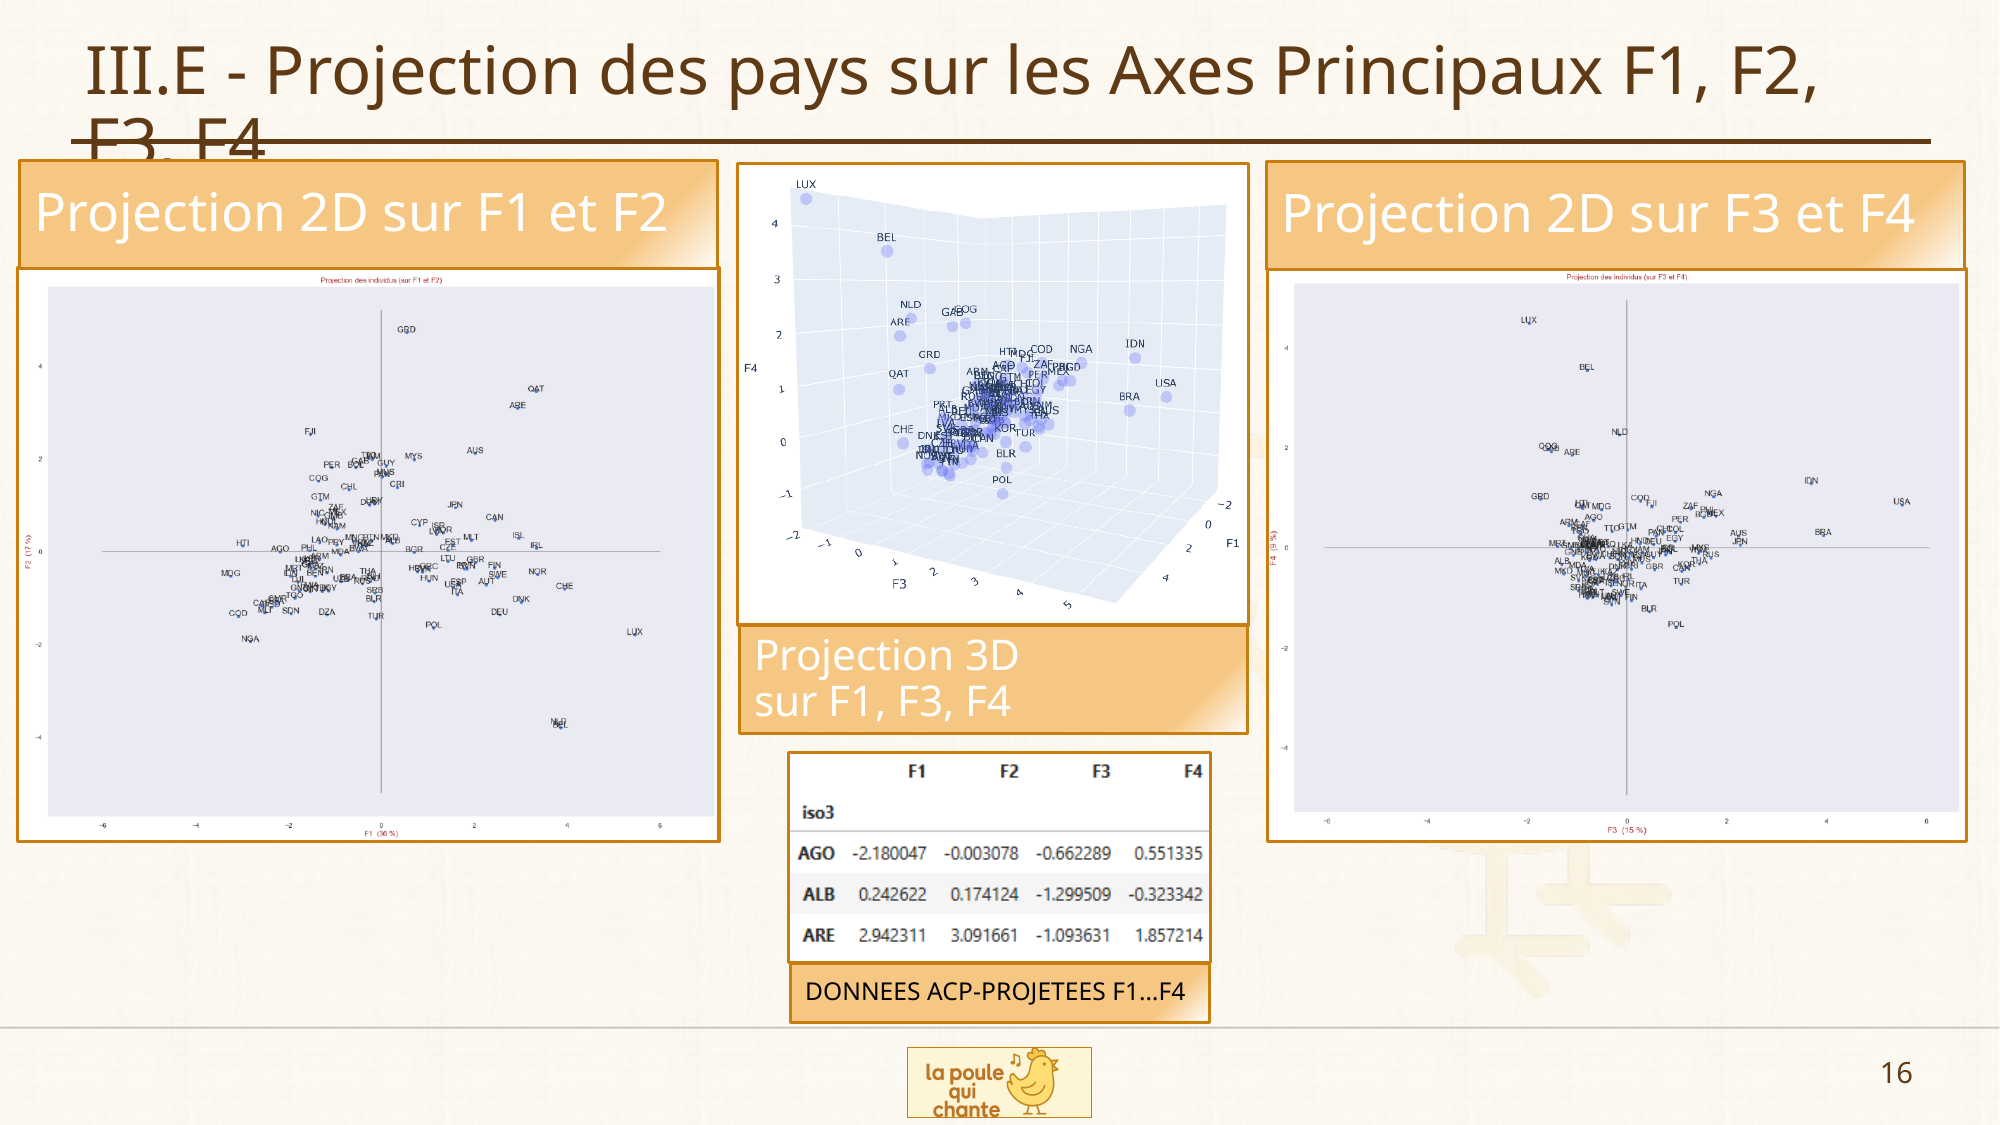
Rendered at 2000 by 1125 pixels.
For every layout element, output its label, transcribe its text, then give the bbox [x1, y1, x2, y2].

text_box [19, 160, 718, 841]
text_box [789, 753, 1210, 1023]
slide_number 16 [1795, 1046, 1929, 1114]
picture [1106, 118, 1951, 1100]
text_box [738, 164, 1248, 734]
title III.E - Projection des pays sur les Axes Principaux F1, F2, F3, F4 [70, 29, 1932, 119]
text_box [1266, 161, 1965, 841]
picture [908, 1048, 1091, 1117]
